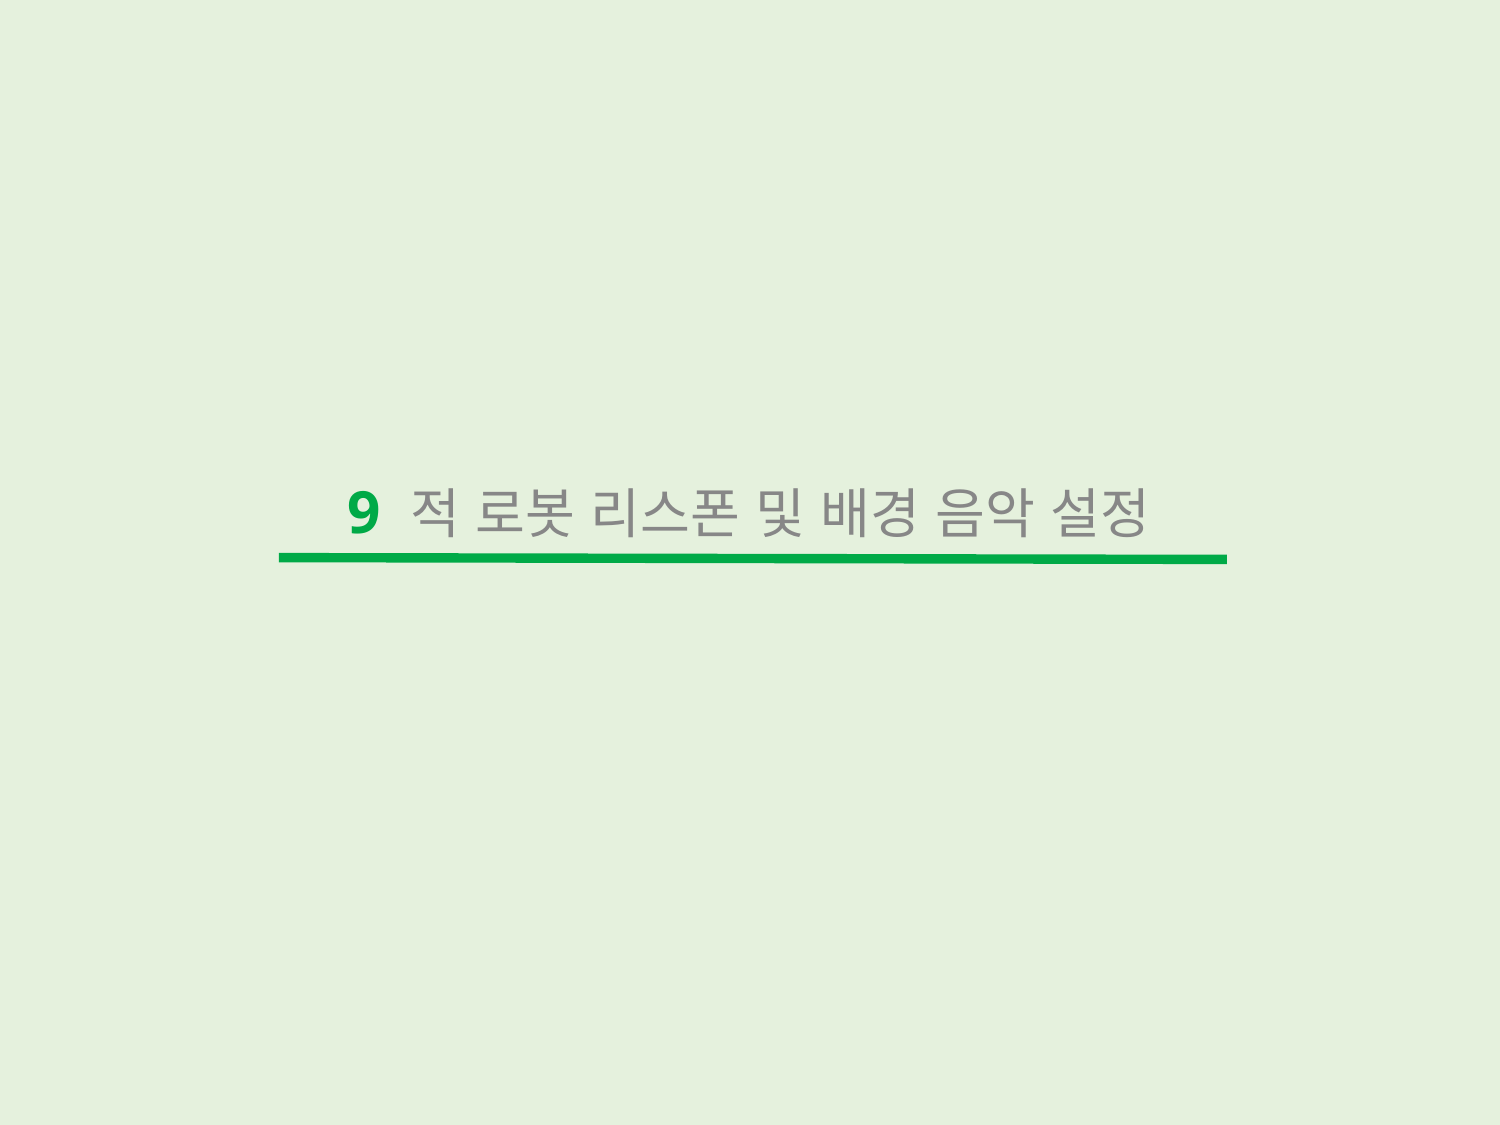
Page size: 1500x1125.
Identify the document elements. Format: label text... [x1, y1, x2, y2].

text_box 9 적 로봇 리스폰 및 배경 음악 설정 [0, 468, 1500, 553]
